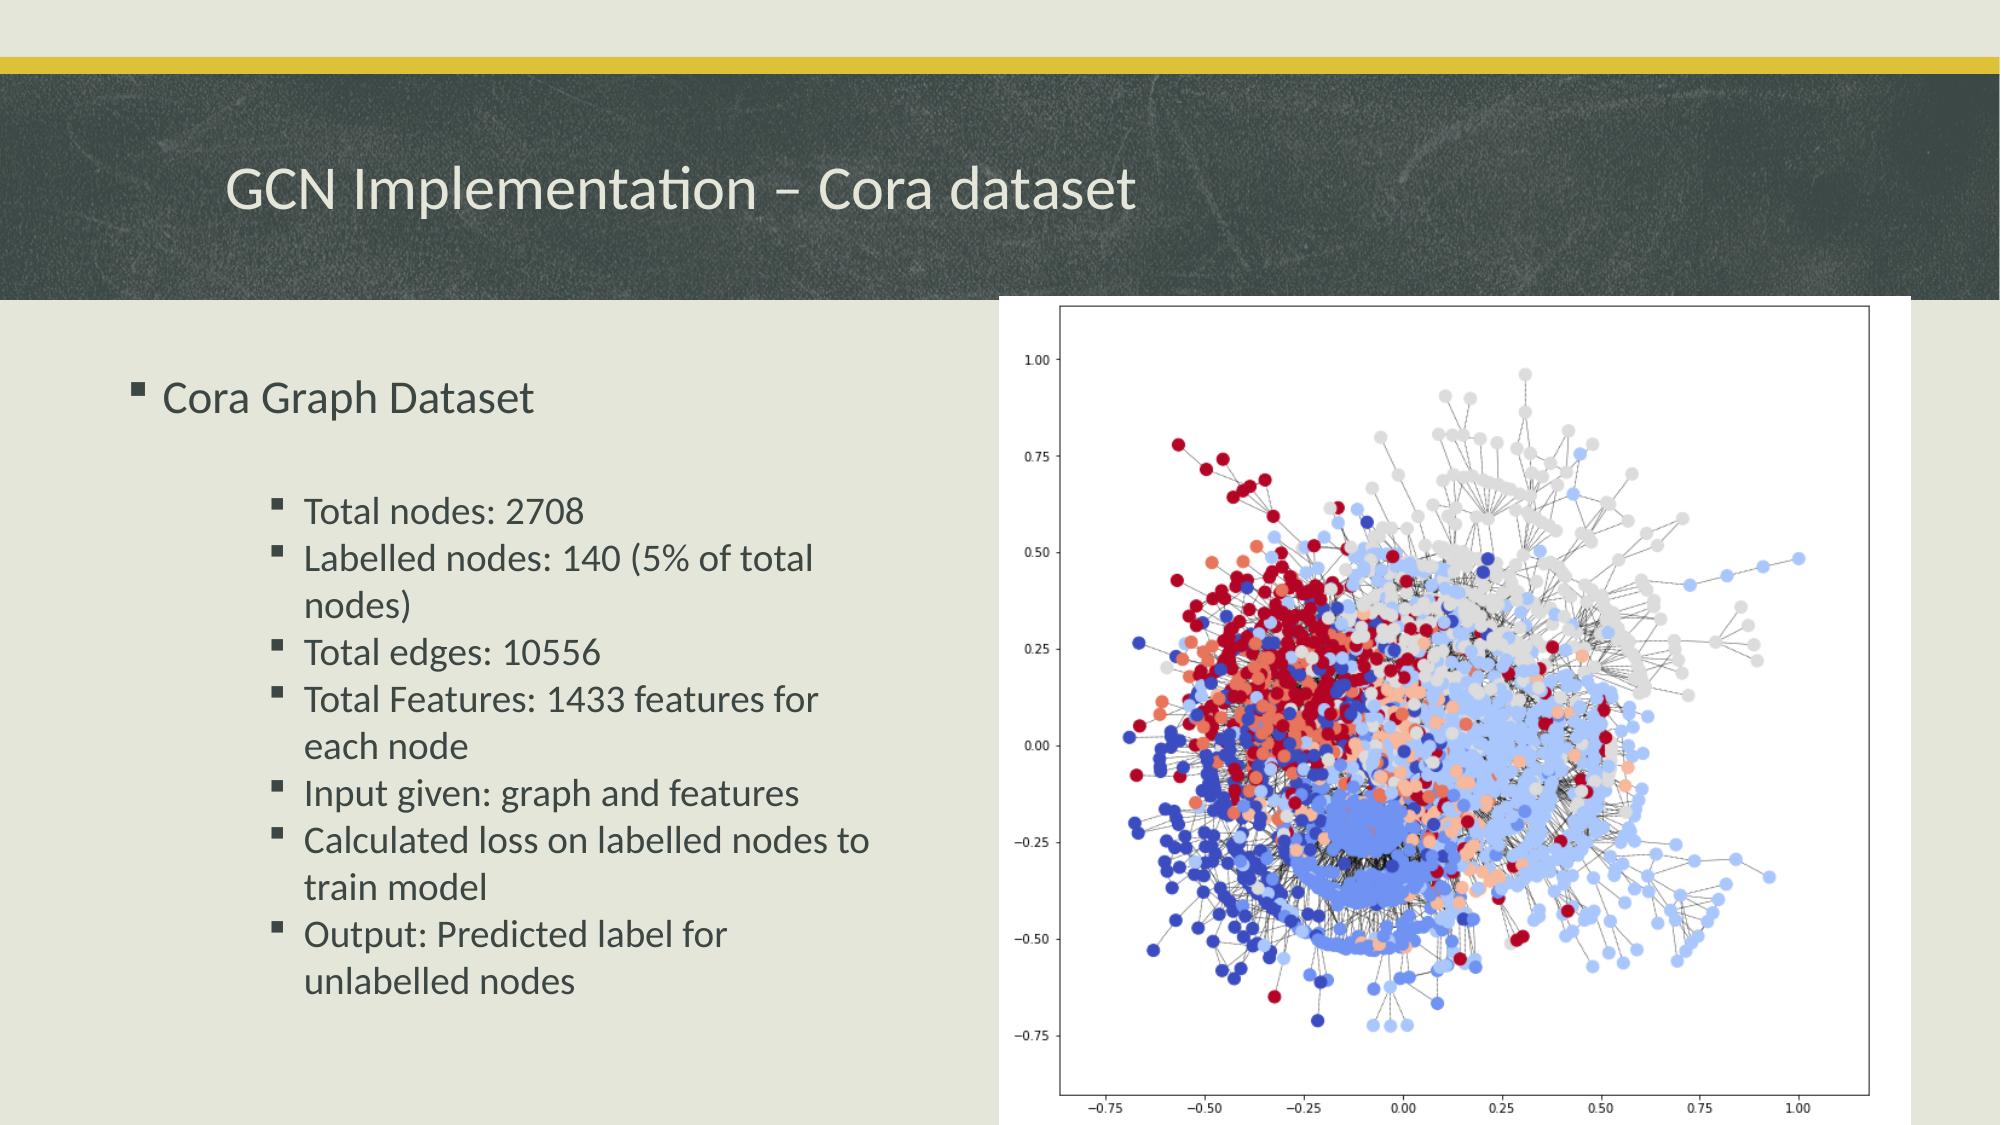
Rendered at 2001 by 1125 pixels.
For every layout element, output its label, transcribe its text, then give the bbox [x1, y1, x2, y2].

picture [0, 74, 2000, 1125]
list Cora Graph Dataset Total nodes: 2708 Labelled nodes: 140 (5% of total nodes) Total edges: 10556 Total Features: 1433 features for each node Input given: graph and features Calculated loss on labelled nodes to train model Output: Predicted label for unlabelled nodes [0, 359, 918, 1014]
title GCN Implementation – Cora dataset [210, 76, 1790, 300]
